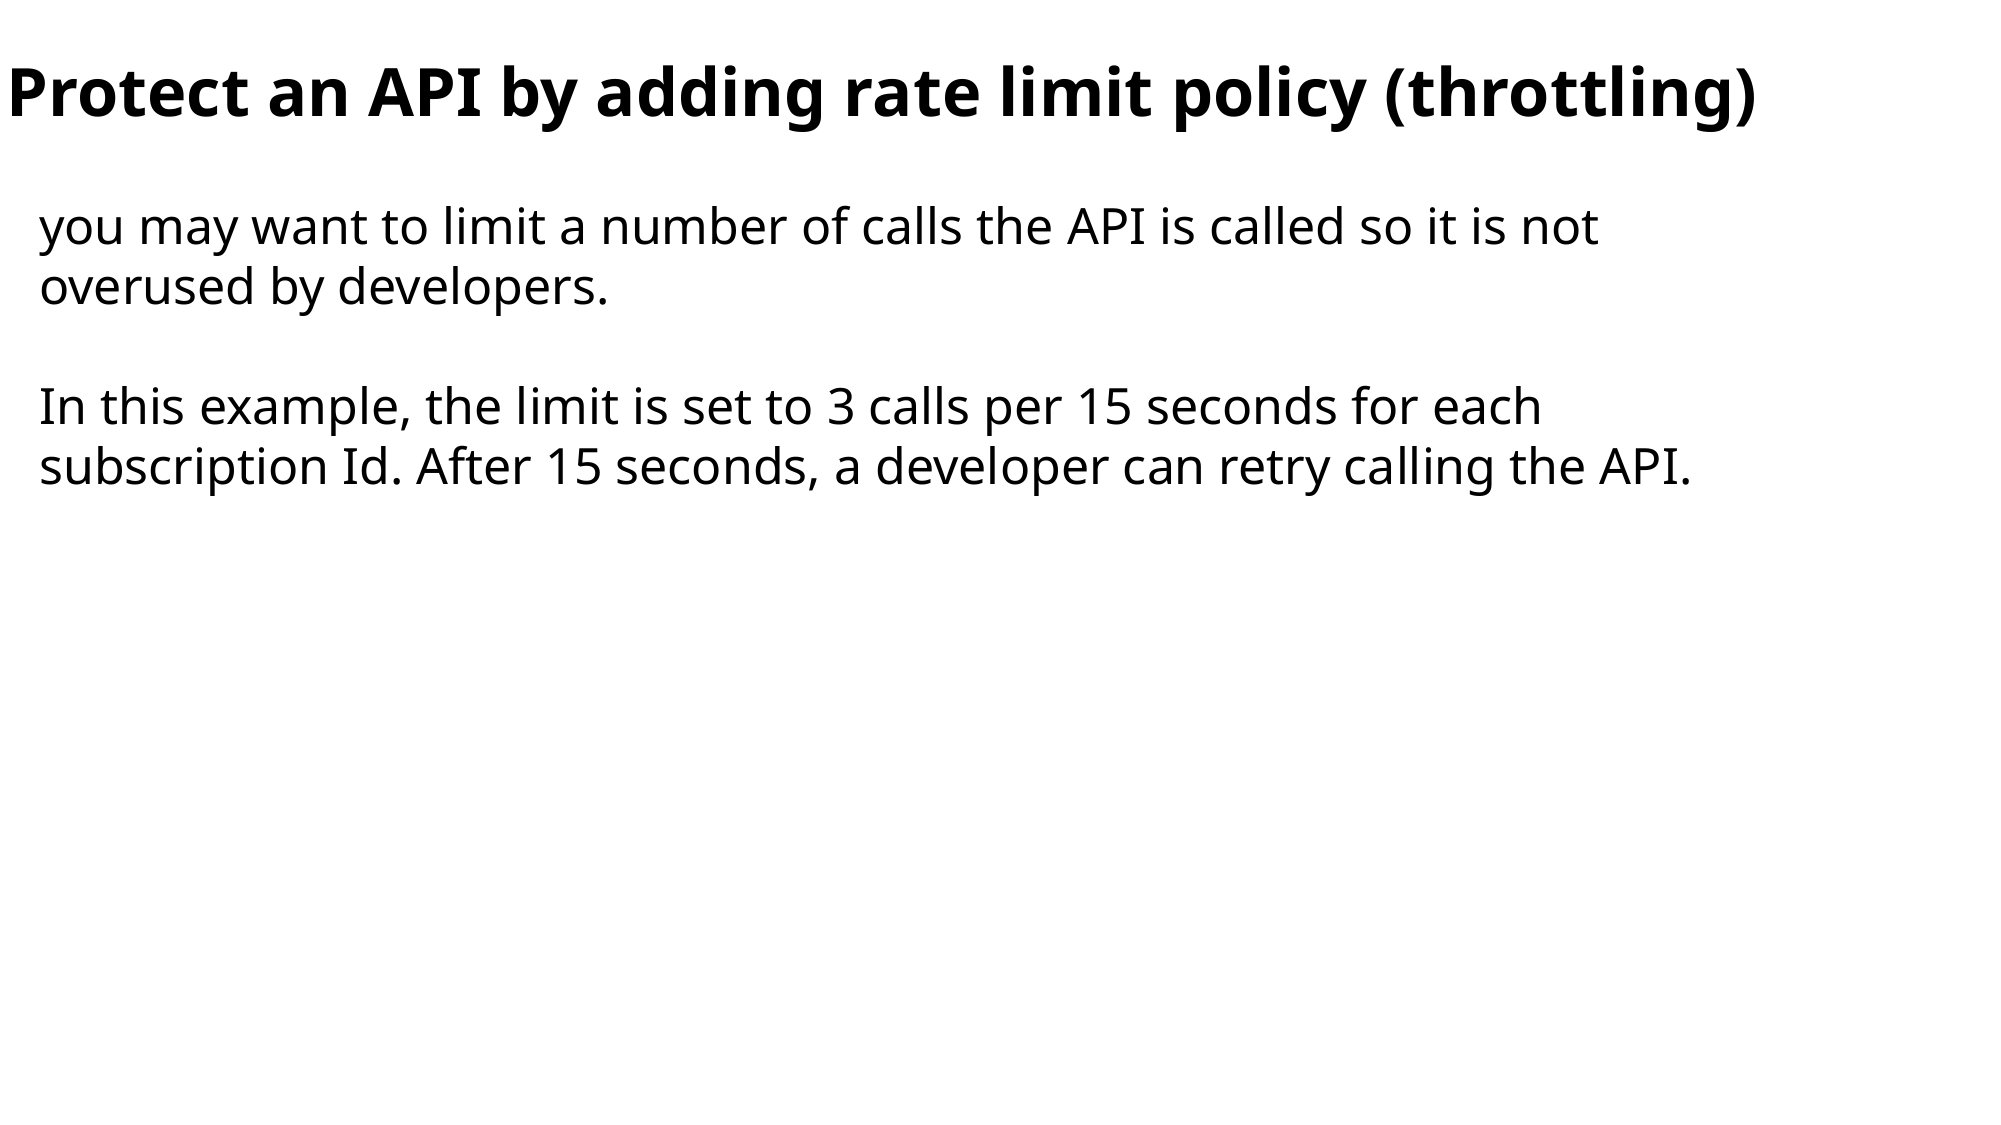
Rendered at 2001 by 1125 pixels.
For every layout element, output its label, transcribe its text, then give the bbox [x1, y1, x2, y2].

text_box you may want to limit a number of calls the API is called so it is not overused by developers. In this example, the limit is set to 3 calls per 15 seconds for each subscription Id. After 15 seconds, a developer can retry calling the API. [24, 186, 1741, 622]
text_box Protect an API by adding rate limit policy (throttling) [0, 42, 1774, 138]
